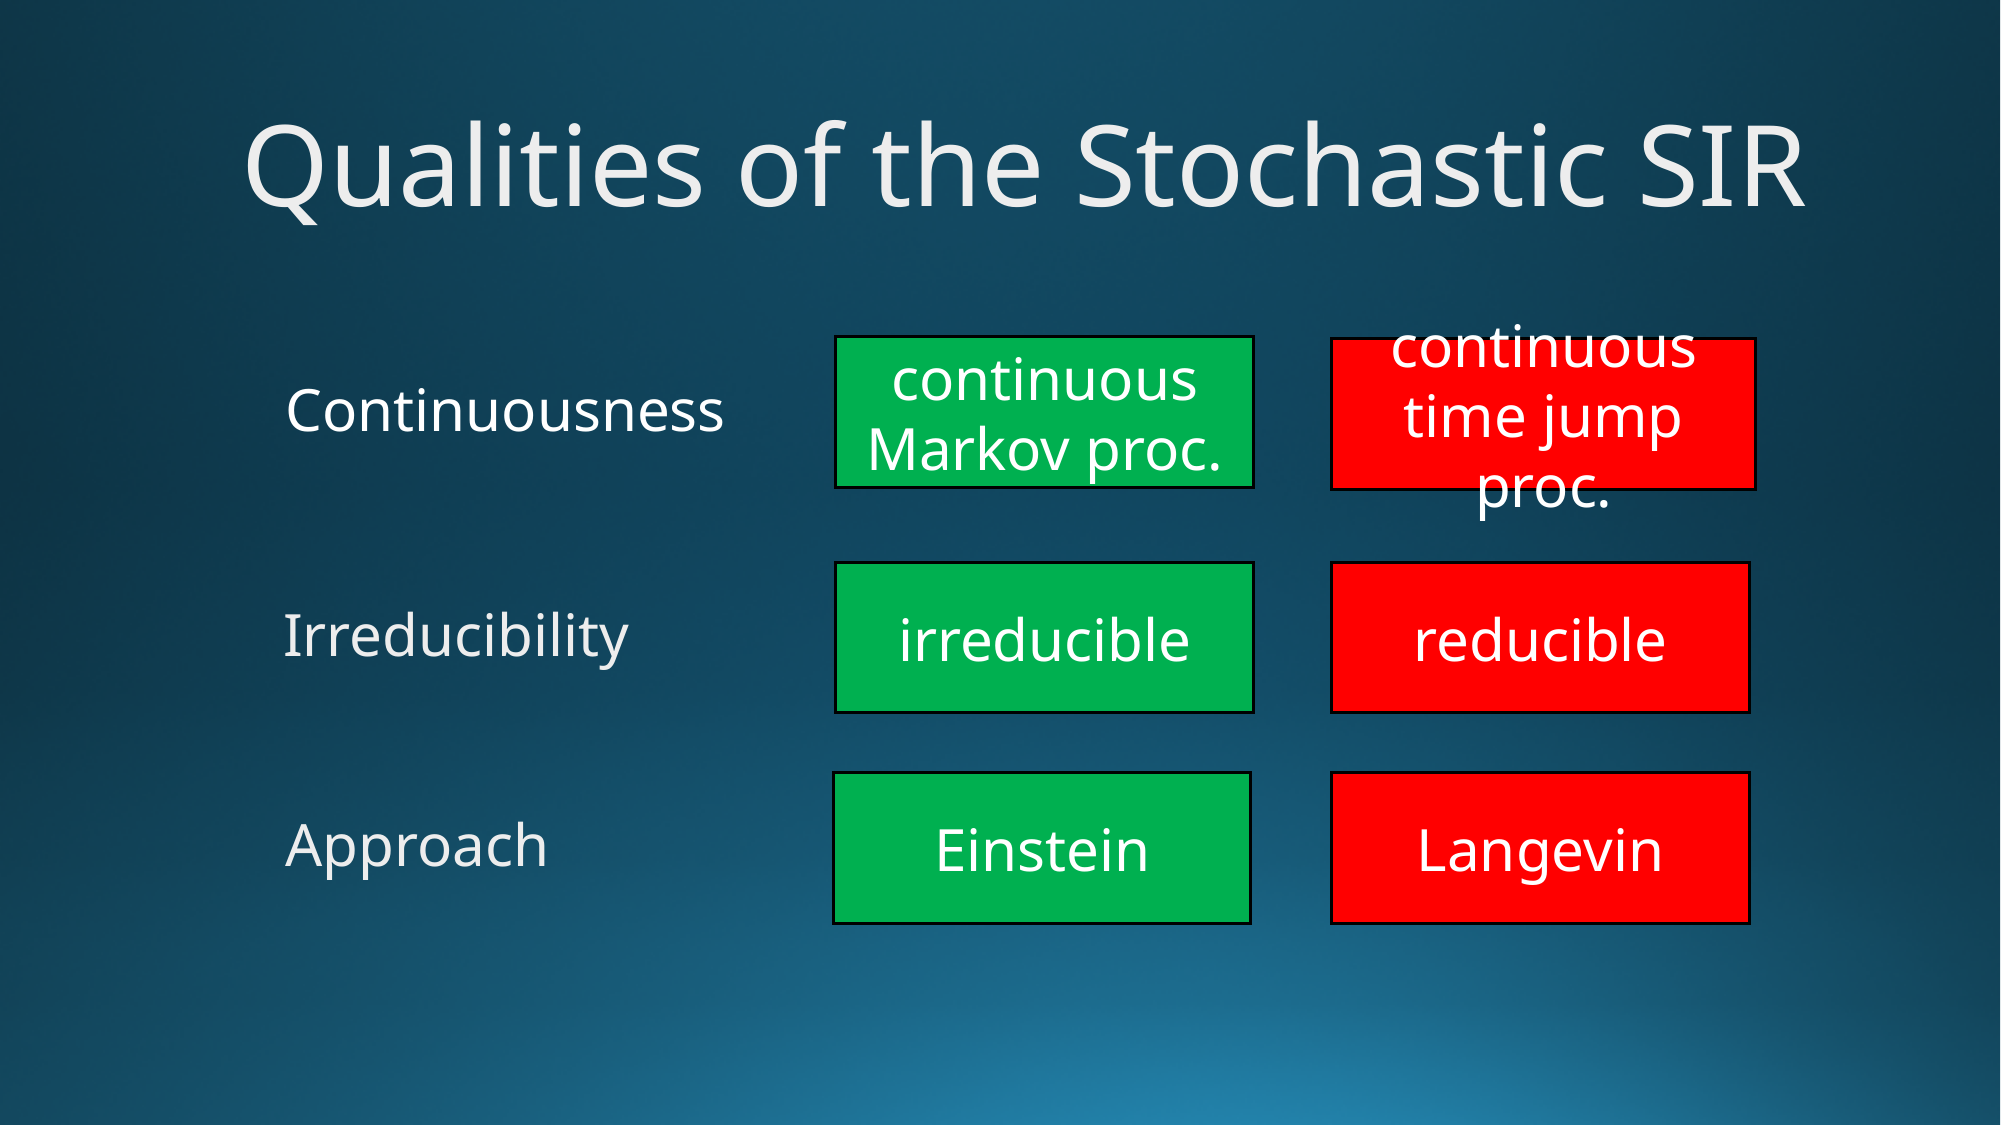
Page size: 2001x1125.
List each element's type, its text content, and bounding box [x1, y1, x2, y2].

text_box Qualities of the Stochastic SIR [162, 61, 1888, 280]
text_box irreducible [835, 561, 1254, 714]
text_box Einstein [832, 772, 1252, 924]
list Continuousness [270, 374, 1000, 454]
text_box Langevin [1331, 772, 1750, 925]
text_box continuous time jump proc. [1331, 338, 1757, 490]
text_box Irreducibility [268, 598, 834, 678]
text_box reducible [1331, 561, 1750, 714]
text_box Approach [270, 808, 836, 888]
text_box continuous Markov proc. [835, 336, 1254, 488]
picture [0, 0, 2001, 1125]
